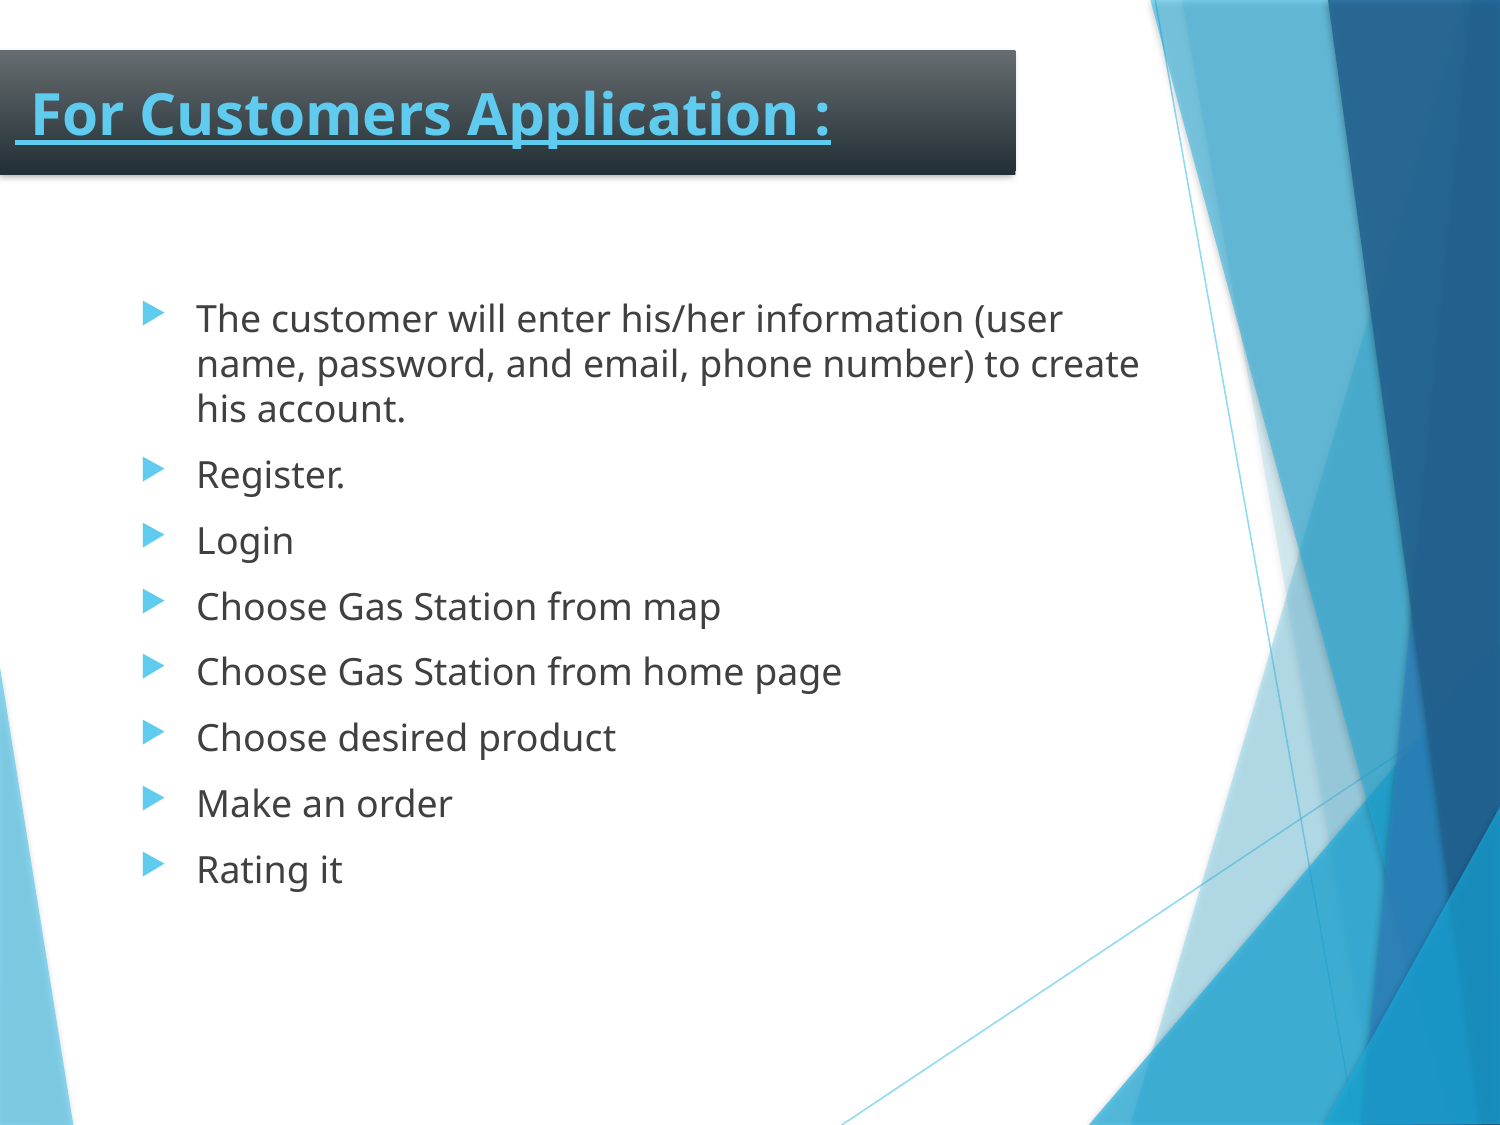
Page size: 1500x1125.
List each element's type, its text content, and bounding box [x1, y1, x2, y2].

text_box For Customers Application : [0, 50, 1016, 175]
list The customer will enter his/her information (user name, password, and email, phone number) to create his account. Register. Login Choose Gas Station from map Choose Gas Station from home page Choose desired product Make an order Rating it [125, 287, 1167, 925]
